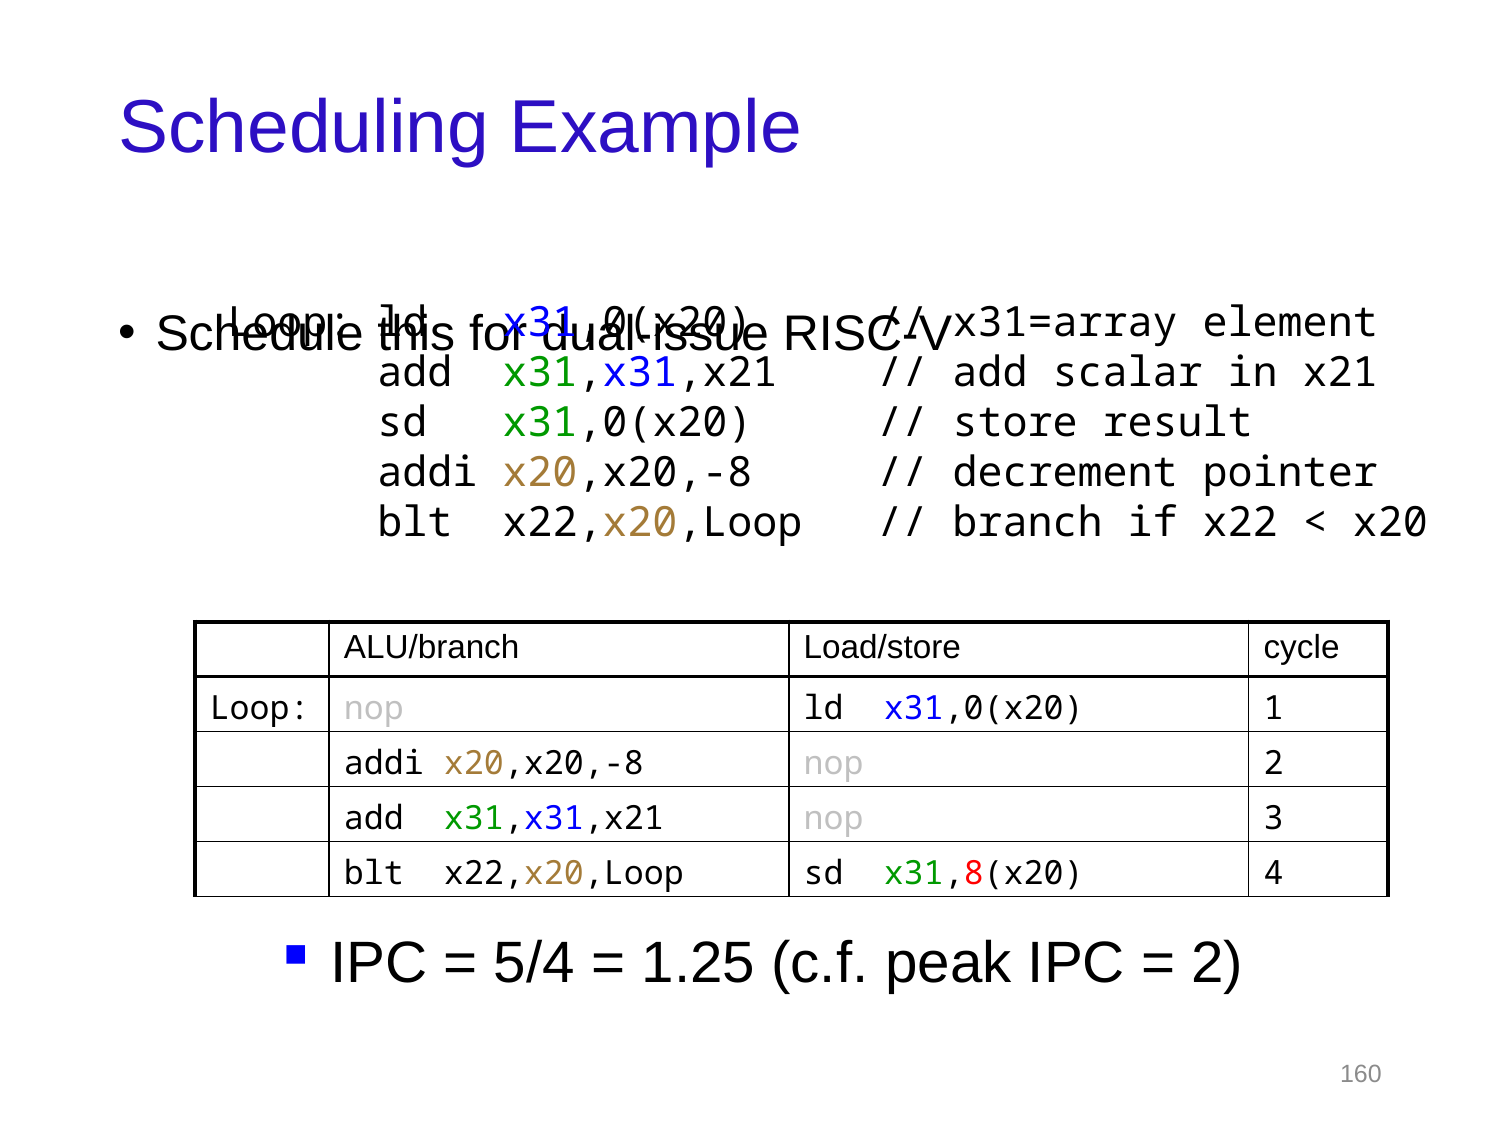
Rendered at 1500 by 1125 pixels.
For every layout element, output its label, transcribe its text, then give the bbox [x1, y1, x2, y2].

table_cell blt x22,x20,Loop [330, 842, 788, 896]
table_cell addi x20,x20,-8 [330, 732, 788, 786]
table_cell 3 [1249, 787, 1386, 841]
table_cell 4 [1249, 842, 1386, 896]
text_box IPC = 5/4 = 1.25 (c.f. peak IPC = 2) [193, 916, 1469, 1024]
list Schedule this for dual-issue RISC-V [103, 299, 1397, 1014]
table_cell add x31,x31,x21 [330, 787, 788, 841]
table_cell [197, 732, 328, 786]
table_cell sd x31,8(x20) [790, 842, 1248, 896]
table_cell nop [330, 678, 788, 731]
table_cell 1 [1249, 678, 1386, 731]
table_header Load/store [790, 624, 1248, 675]
slide_number 160 [1059, 1042, 1397, 1103]
table_cell [197, 787, 328, 841]
table_cell nop [790, 787, 1248, 841]
table_cell Loop: [197, 678, 328, 731]
table_header ALU/branch [330, 624, 788, 675]
table_cell nop [790, 732, 1248, 786]
table_cell ld x31,0(x20) [790, 678, 1248, 731]
table_header cycle [1249, 624, 1386, 675]
table_header [197, 624, 328, 675]
text_box Loop: ld x31,0(x20) // x31=array element add x31,x31,x21 // add scalar in x21 sd x31,0(x20) // store result addi x20,x20,-8 // decrement pointer blt x22,x20,Loop // branch if x22 < x20 [212, 287, 1443, 553]
title Scheduling Example [103, 59, 1397, 197]
table_cell [197, 842, 328, 896]
table_cell 2 [1249, 732, 1386, 786]
